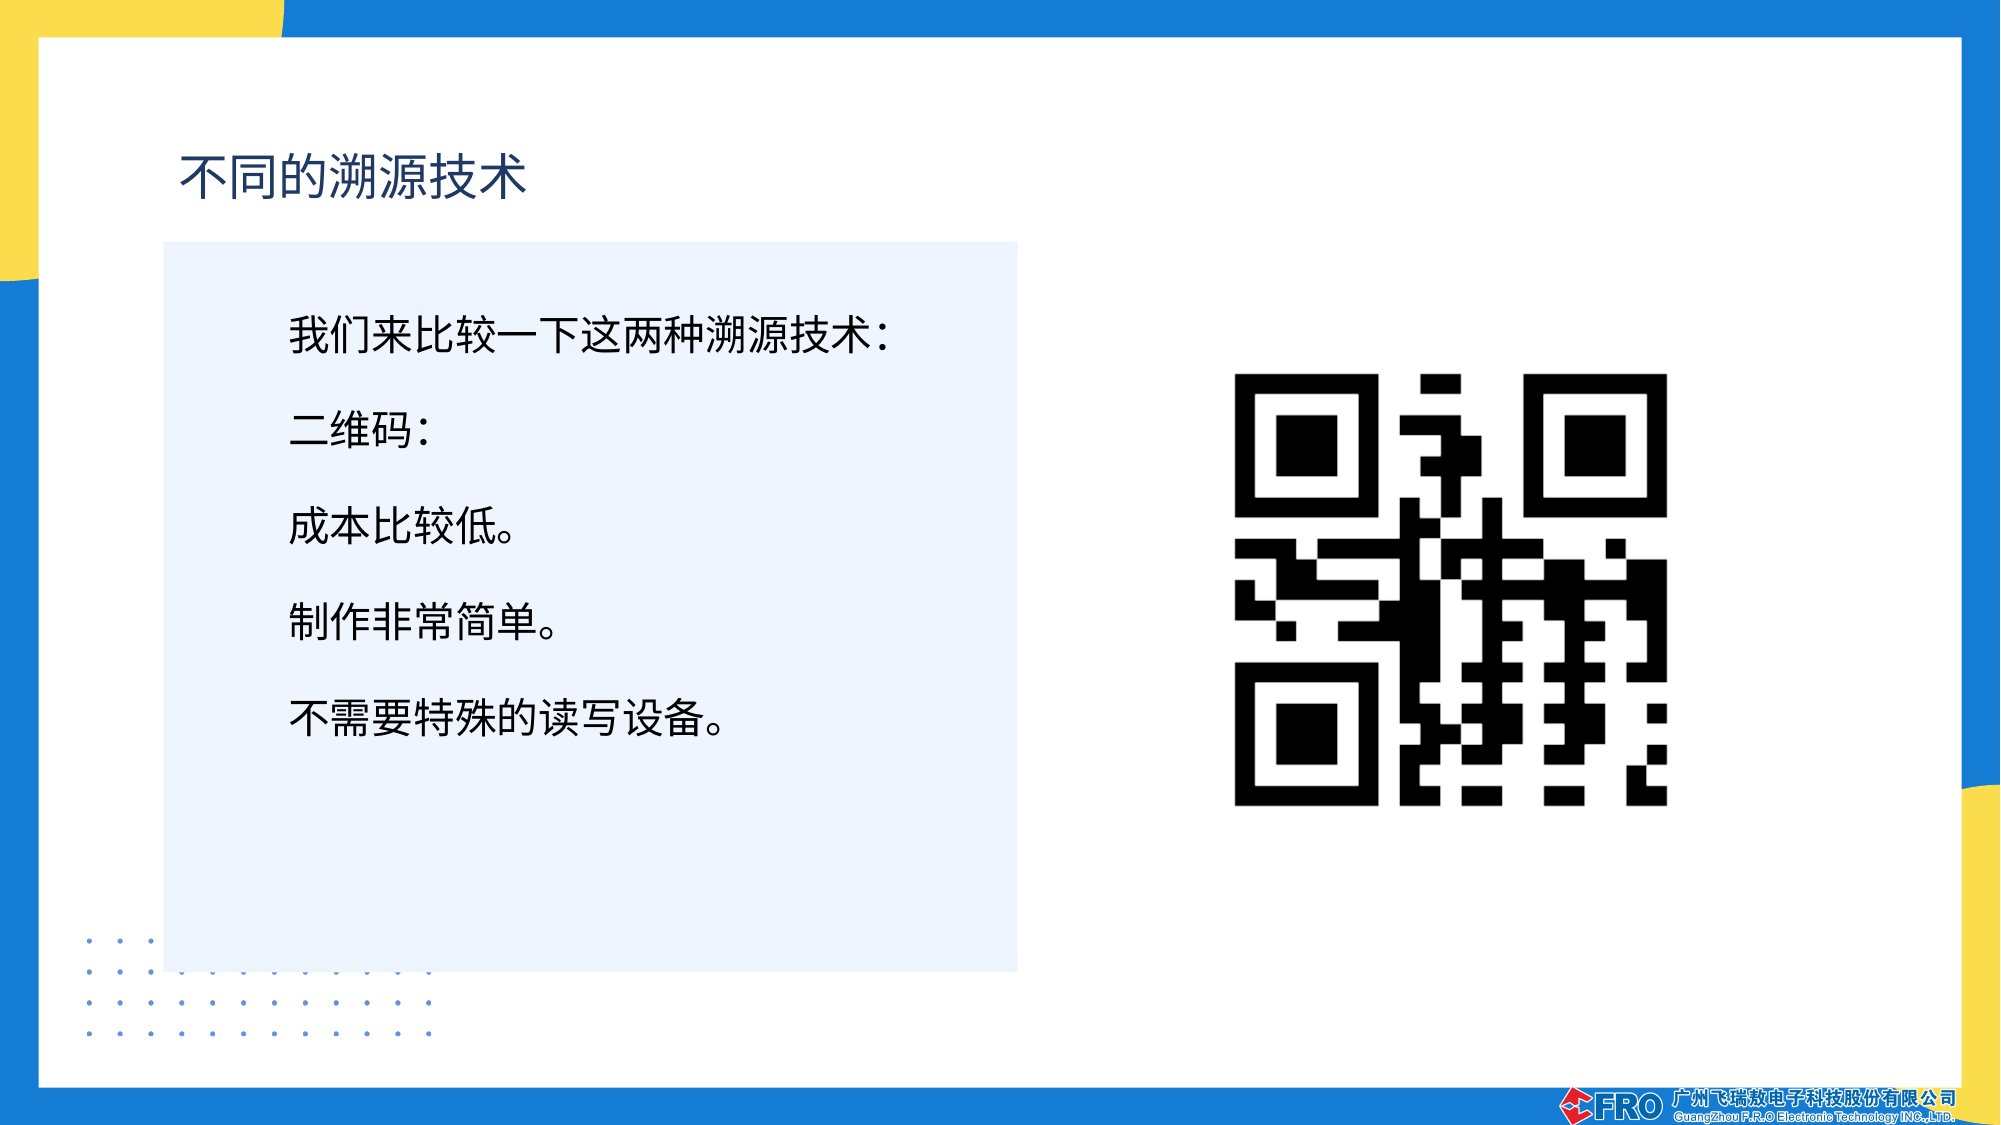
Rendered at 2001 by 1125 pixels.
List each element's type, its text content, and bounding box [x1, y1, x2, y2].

text_box 我们来比较一下这两种溯源技术： 二维码： 成本比较低。 制作非常简单。 不需要特殊的读写设备。 [162, 241, 1019, 973]
picture [86, 938, 432, 1037]
picture [1194, 333, 1709, 848]
text_box 不同的溯源技术 [163, 137, 1144, 213]
picture [1559, 1087, 1956, 1125]
